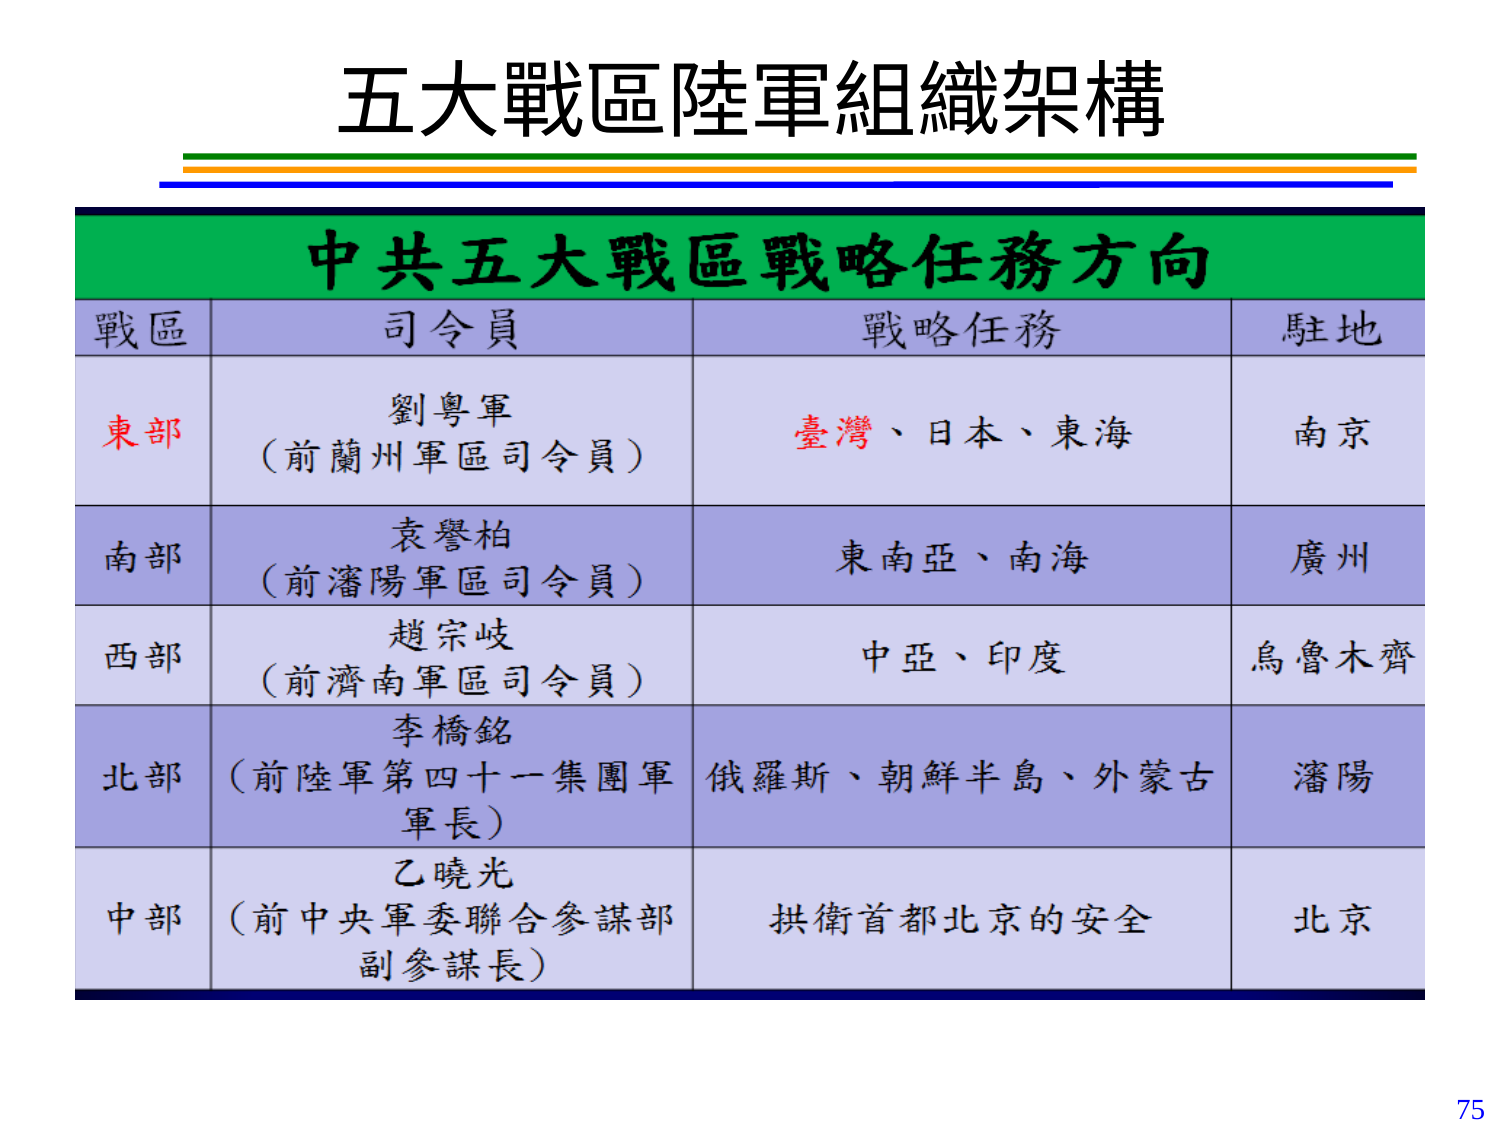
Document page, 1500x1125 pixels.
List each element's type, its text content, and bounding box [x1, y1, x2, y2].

title 五大戰區陸軍組織架構 [75, 45, 1425, 149]
slide_number 75 [1150, 1082, 1500, 1119]
picture [74, 207, 1426, 1000]
